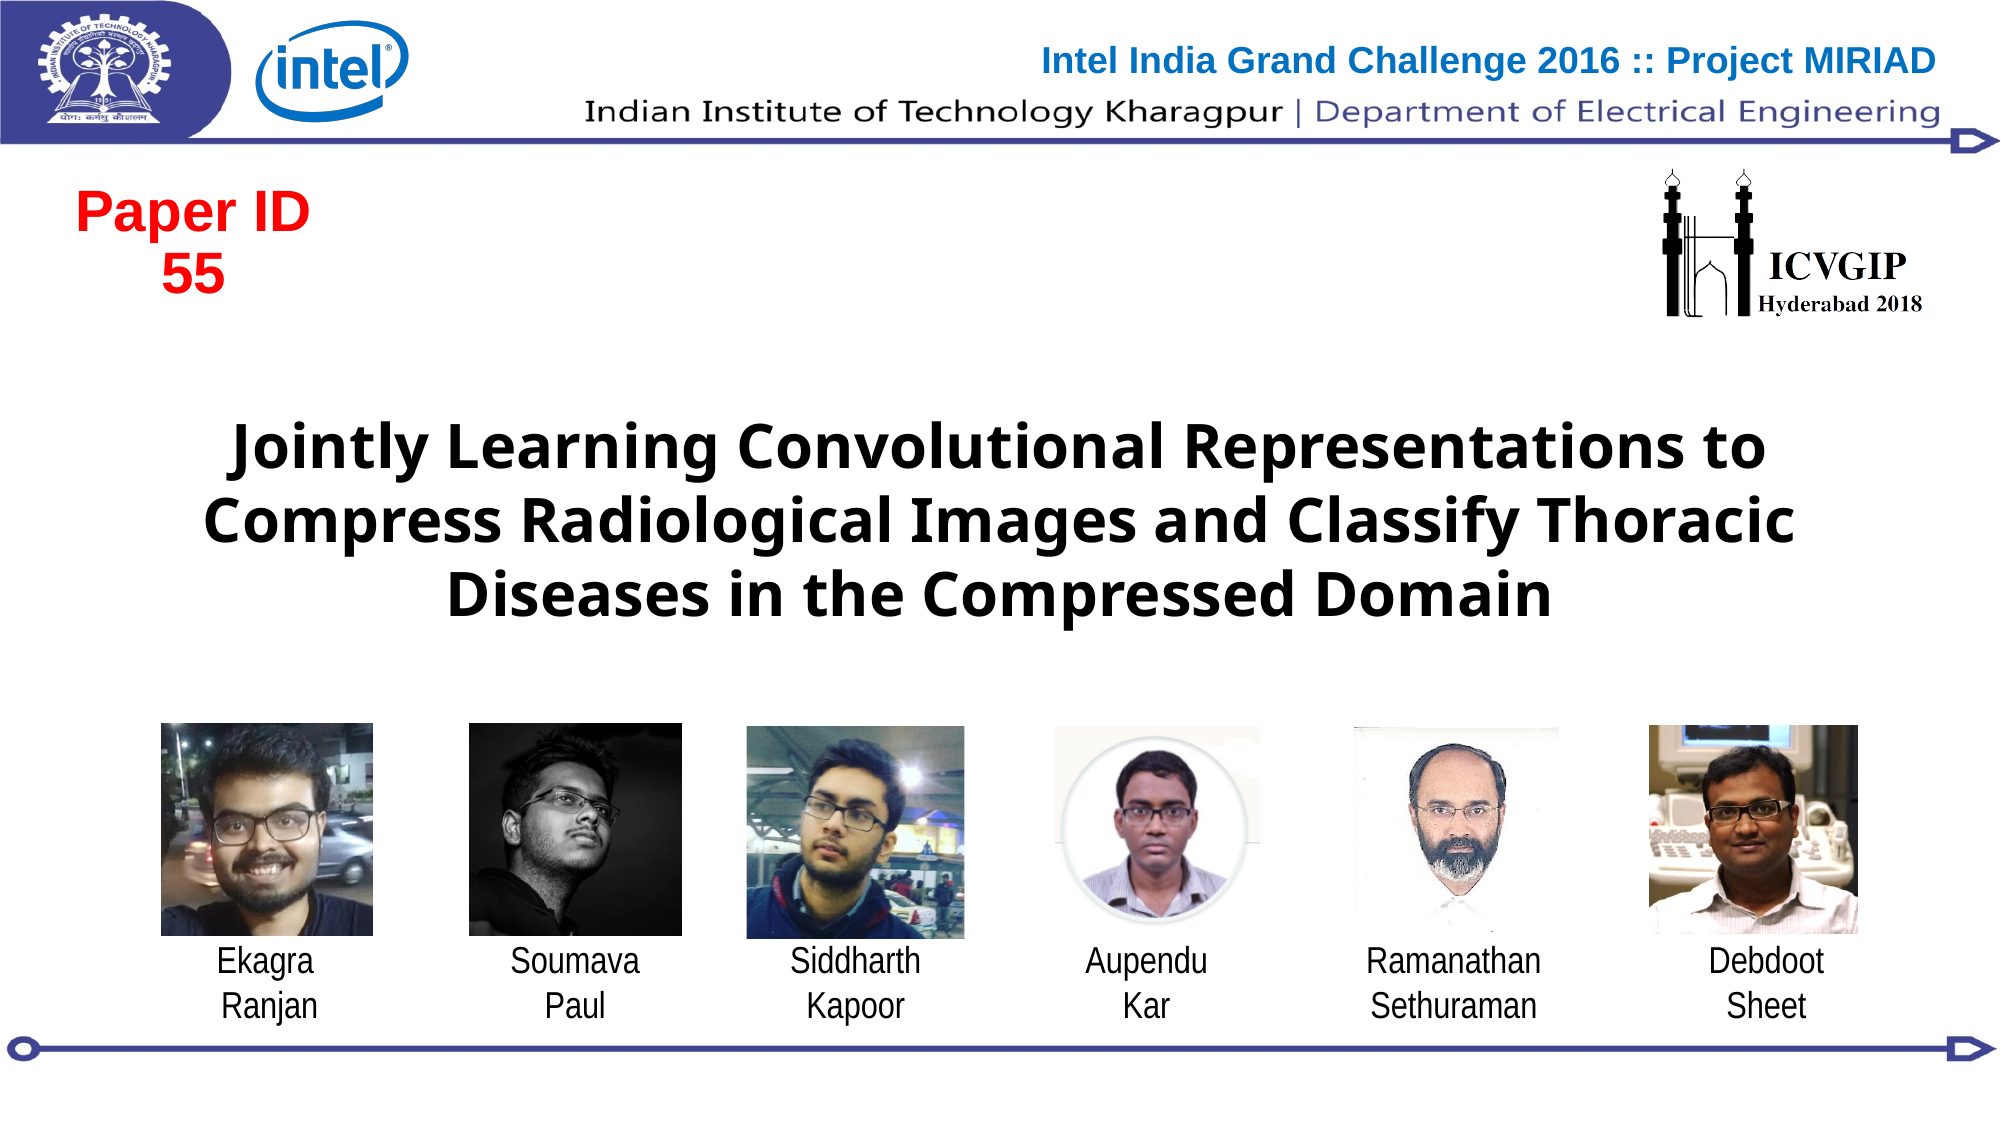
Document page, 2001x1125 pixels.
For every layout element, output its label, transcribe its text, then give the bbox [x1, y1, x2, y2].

text_box Debdoot Sheet [1682, 941, 1851, 1034]
text_box Siddharth Kapoor [769, 946, 943, 1034]
picture [0, 0, 2001, 1125]
text_box Aupendu Kar [1058, 941, 1235, 1034]
text_box Soumava Paul [485, 944, 665, 1034]
title Jointly Learning Convolutional Representations to Compress Radiological Images and Classify Thoracic Diseases in the Compressed Domain [150, 397, 1850, 639]
text_box Paper ID 55 [55, 196, 333, 291]
text_box Ramanathan Sethuraman [1343, 928, 1564, 1034]
text_box Ekagra Ranjan [196, 944, 343, 1034]
